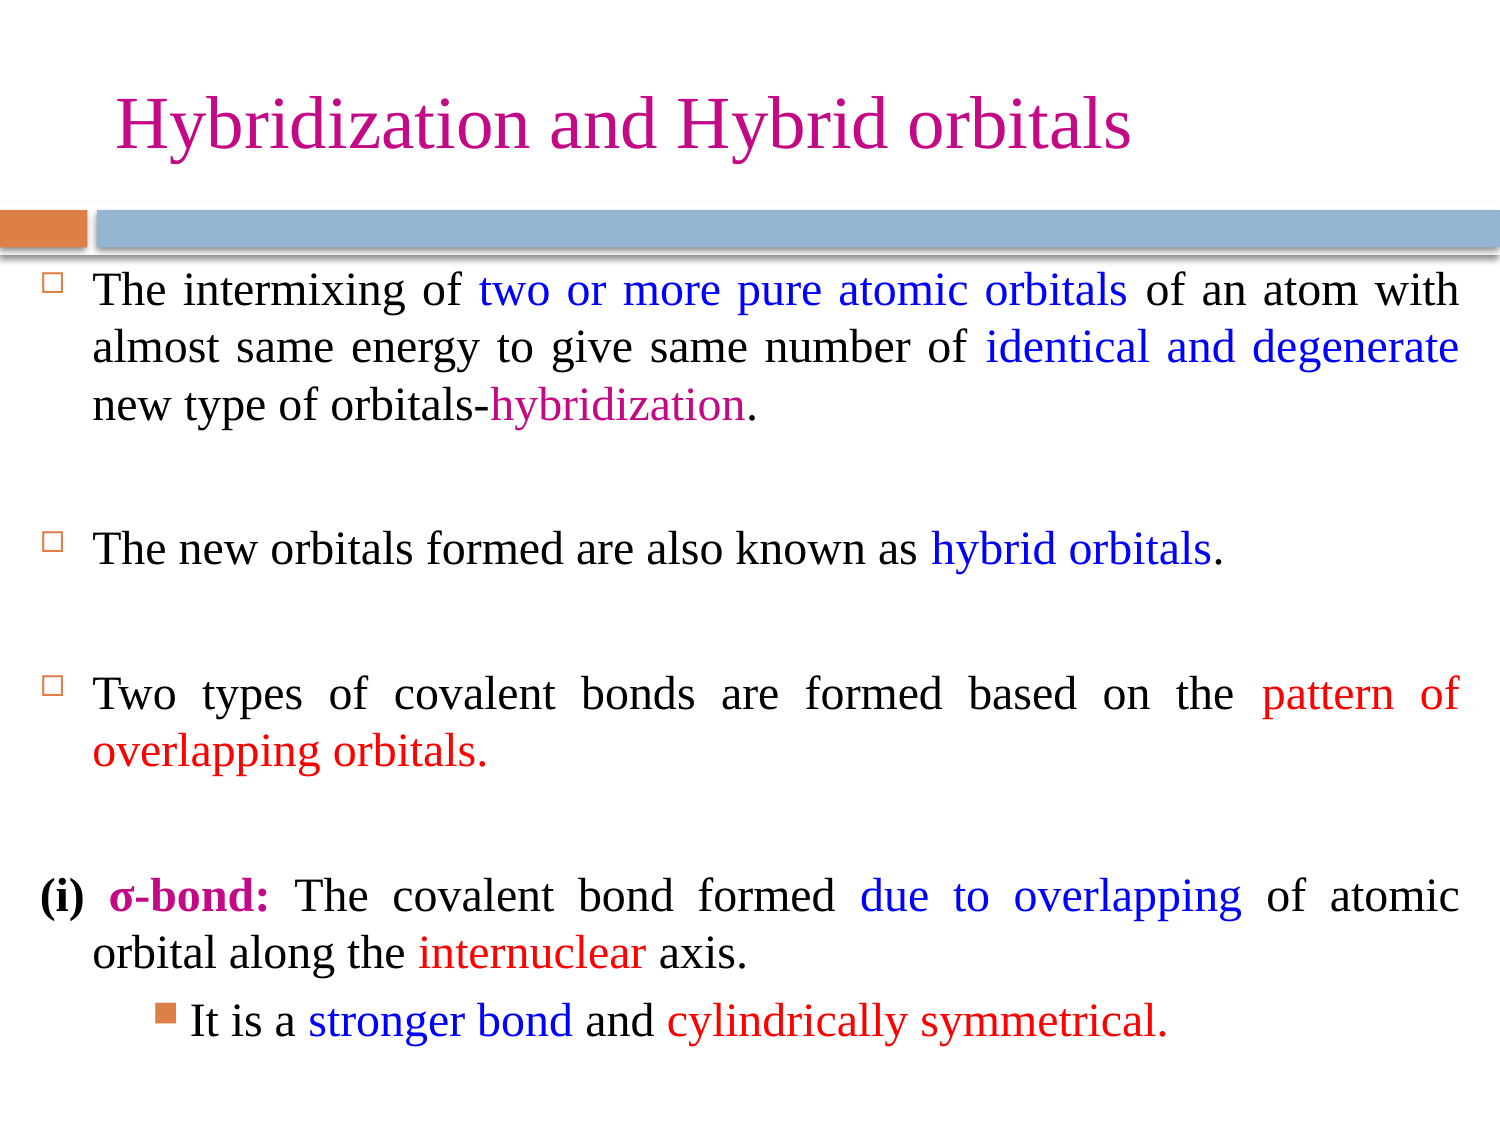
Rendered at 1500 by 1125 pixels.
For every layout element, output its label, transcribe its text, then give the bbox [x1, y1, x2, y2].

list The intermixing of two or more pure atomic orbitals of an atom with almost same energy to give same number of identical and degenerate new type of orbitals-hybridization. The new orbitals formed are also known as hybrid orbitals. Two types of covalent bonds are formed based on the pattern of overlapping orbitals. (i) σ-bond: The covalent bond formed due to overlapping of atomic orbital along the internuclear axis. It is a stronger bond and cylindrically symmetrical. [24, 249, 1475, 1088]
title Hybridization and Hybrid orbitals [100, 37, 1438, 200]
